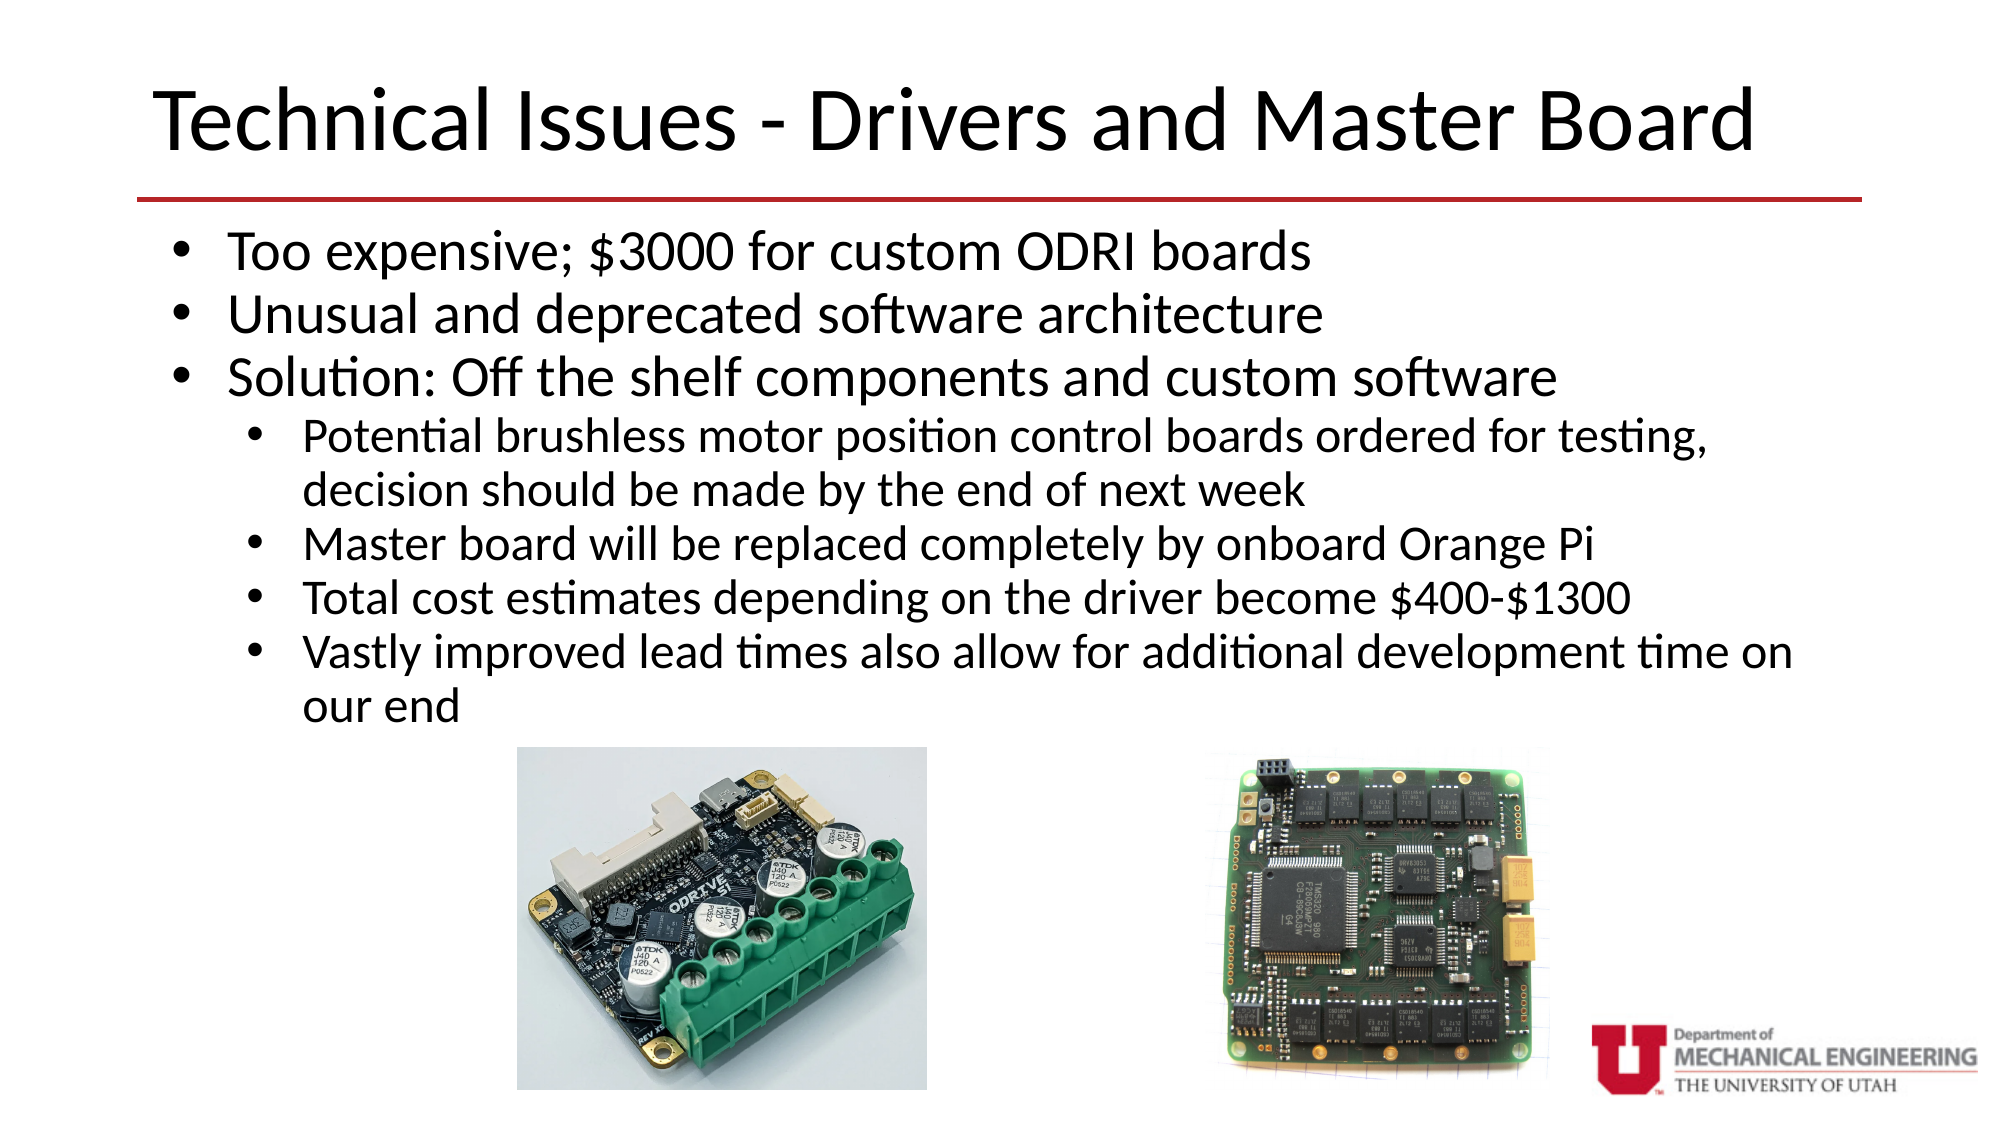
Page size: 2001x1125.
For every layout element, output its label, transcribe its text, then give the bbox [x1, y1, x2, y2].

title Technical Issues - Drivers and Master Board [137, 59, 1863, 183]
picture [1591, 990, 1978, 1112]
list Too expensive; $3000 for custom ODRI boards Unusual and deprecated software architecture Solution: Off the shelf components and custom software Potential brushless motor position control boards ordered for testing, decision should be made by the end of next week Master board will be replaced completely by onboard Orange Pi Total cost estimates depending on the driver become $400-$1300 Vastly improved lead times also allow for additional development time on our end [137, 213, 1863, 986]
picture [1205, 747, 1550, 1091]
picture [517, 747, 927, 1091]
